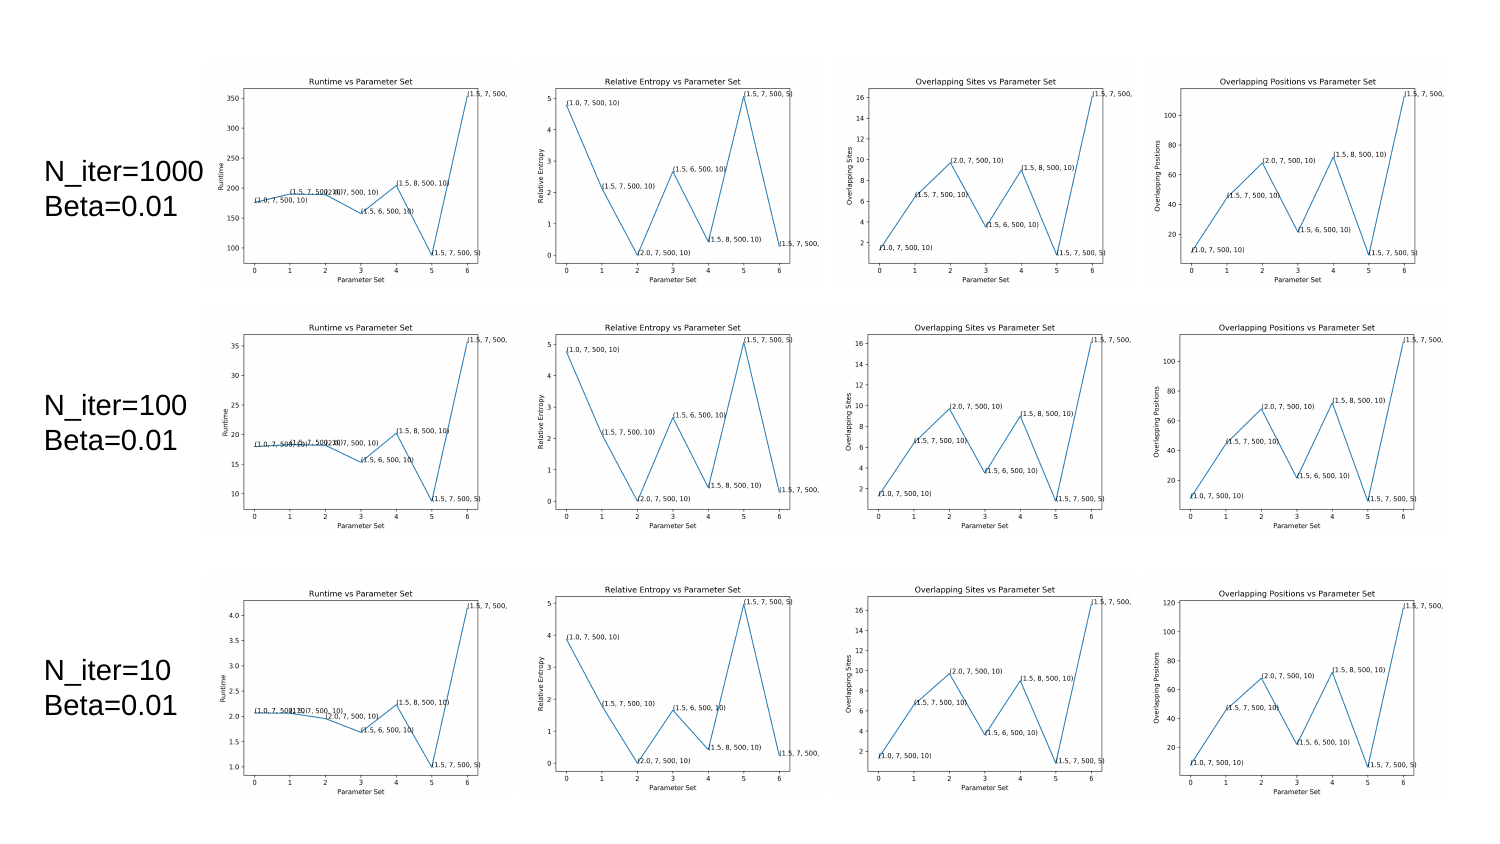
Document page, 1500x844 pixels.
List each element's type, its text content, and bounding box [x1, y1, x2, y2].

picture [1142, 573, 1444, 801]
picture [829, 569, 1132, 796]
picture [1142, 61, 1445, 288]
picture [518, 307, 821, 534]
text_box N_iter=100 Beta=0.01 [29, 378, 201, 464]
text_box N_iter=1000 Beta=0.01 [29, 145, 201, 230]
picture [518, 569, 821, 796]
picture [829, 307, 1132, 534]
picture [206, 573, 509, 801]
picture [518, 61, 821, 288]
text_box N_iter=10 Beta=0.01 [29, 643, 194, 729]
picture [206, 61, 509, 288]
picture [1142, 307, 1444, 534]
picture [830, 61, 1133, 288]
picture [206, 307, 509, 534]
